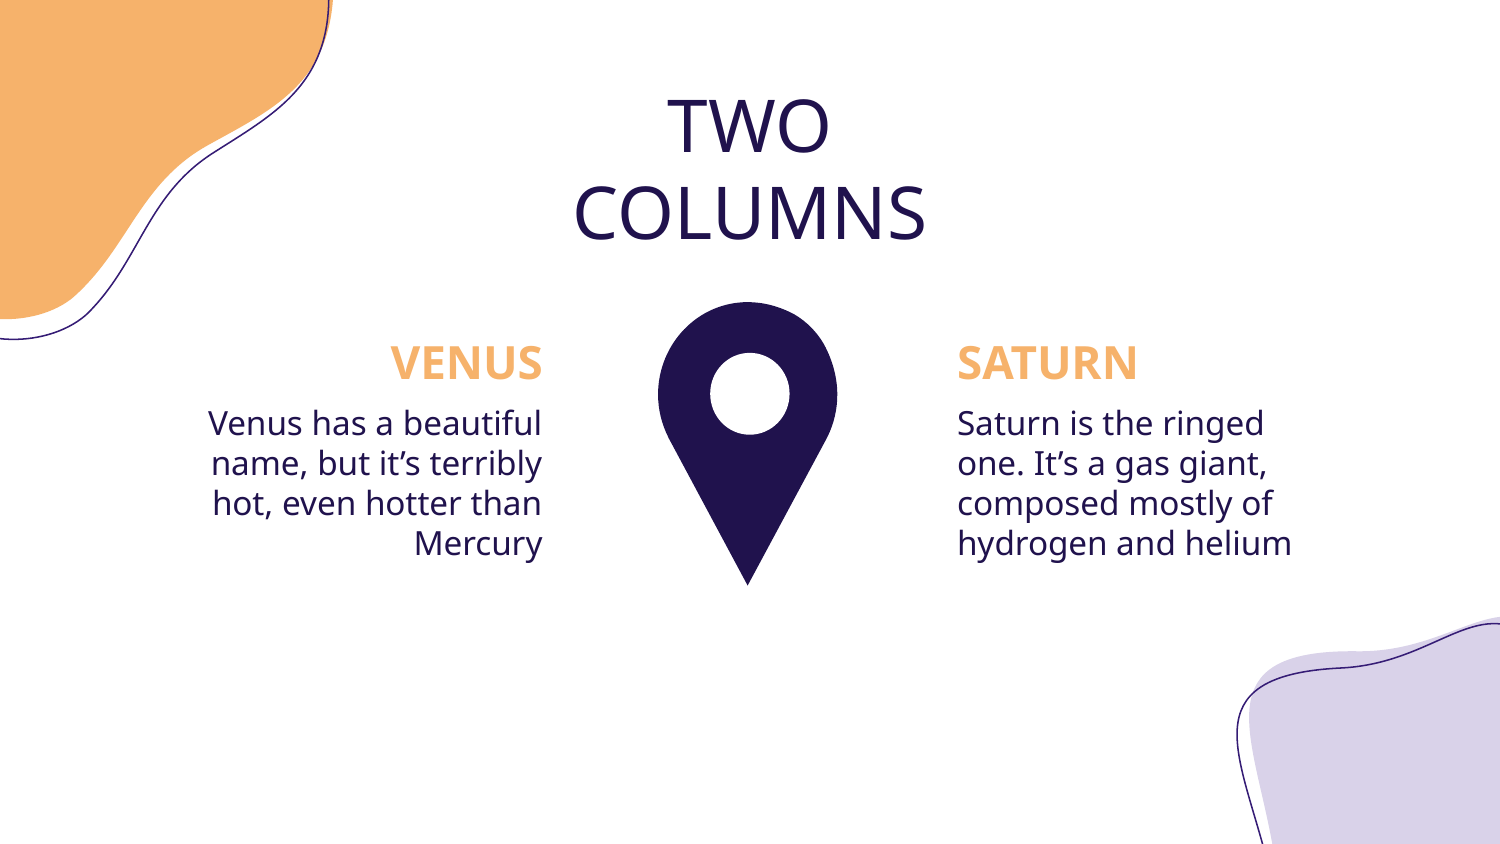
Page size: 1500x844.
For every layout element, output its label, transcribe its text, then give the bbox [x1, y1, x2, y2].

title TWO COLUMNS [481, 64, 1019, 150]
subtitle Saturn is the ringed one. It’s a gas giant, composed mostly of hydrogen and helium [942, 387, 1314, 589]
subtitle Venus has a beautiful name, but it’s terribly hot, even hotter than Mercury [186, 387, 558, 589]
subtitle VENUS [281, 318, 558, 387]
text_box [657, 301, 843, 586]
subtitle SATURN [942, 318, 1219, 387]
